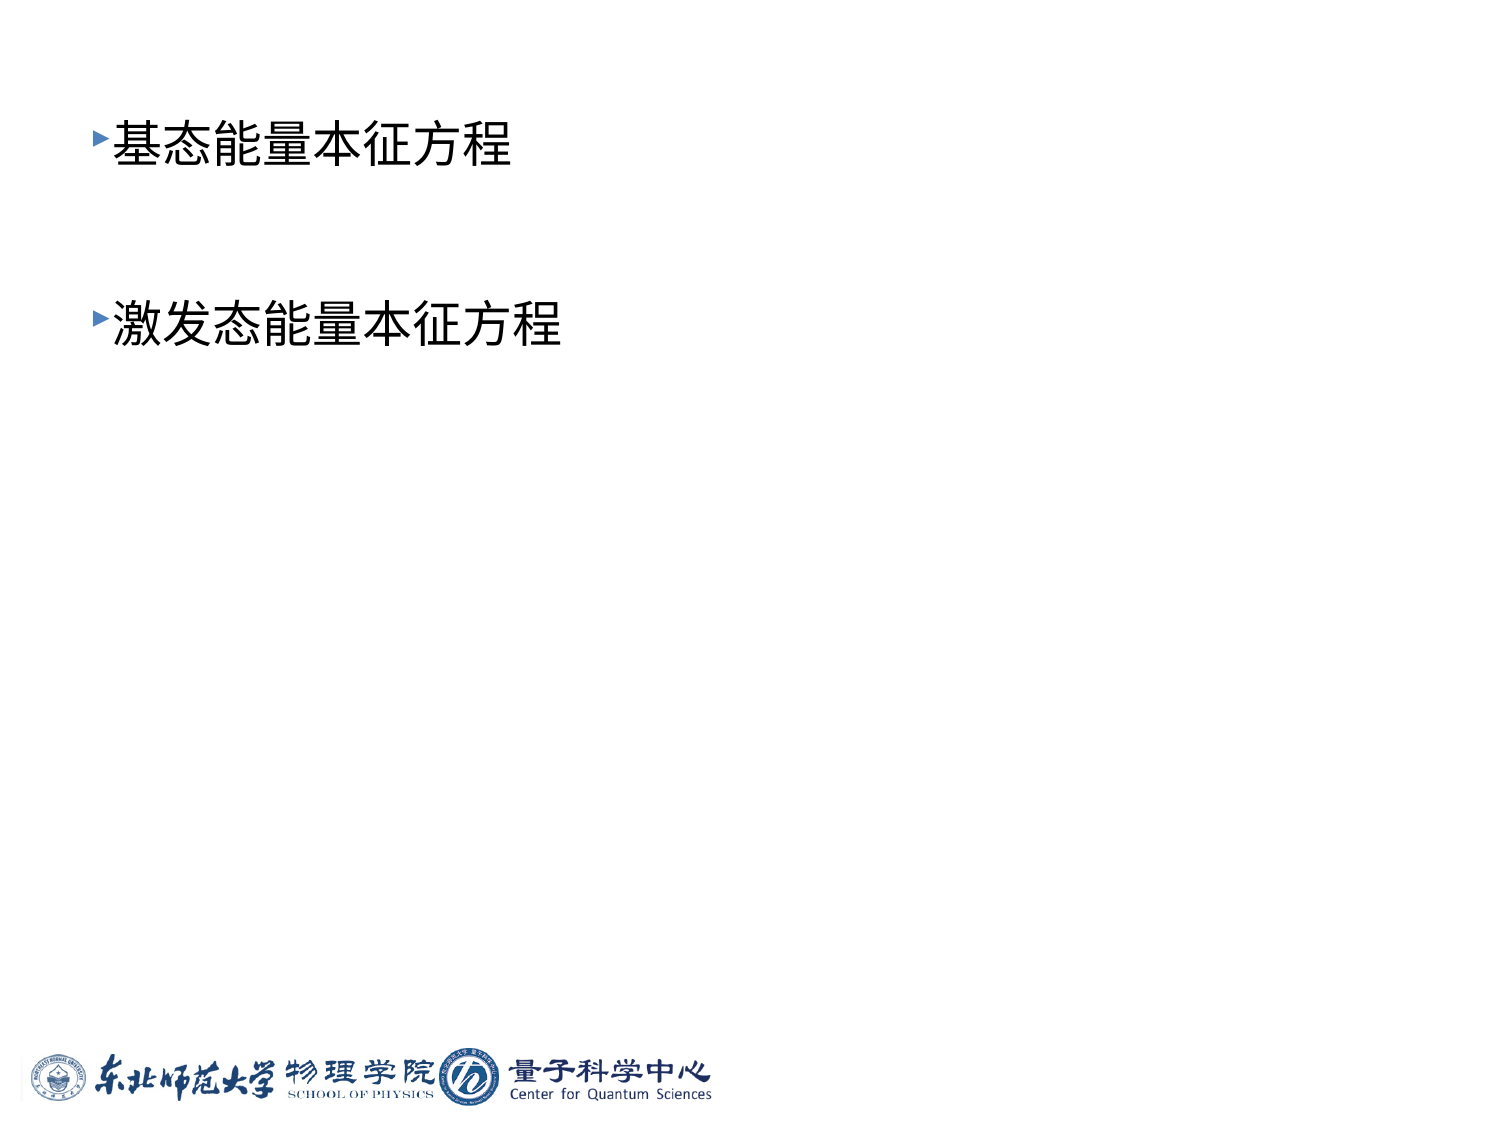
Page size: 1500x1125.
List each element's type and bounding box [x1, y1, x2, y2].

picture [20, 1046, 719, 1108]
